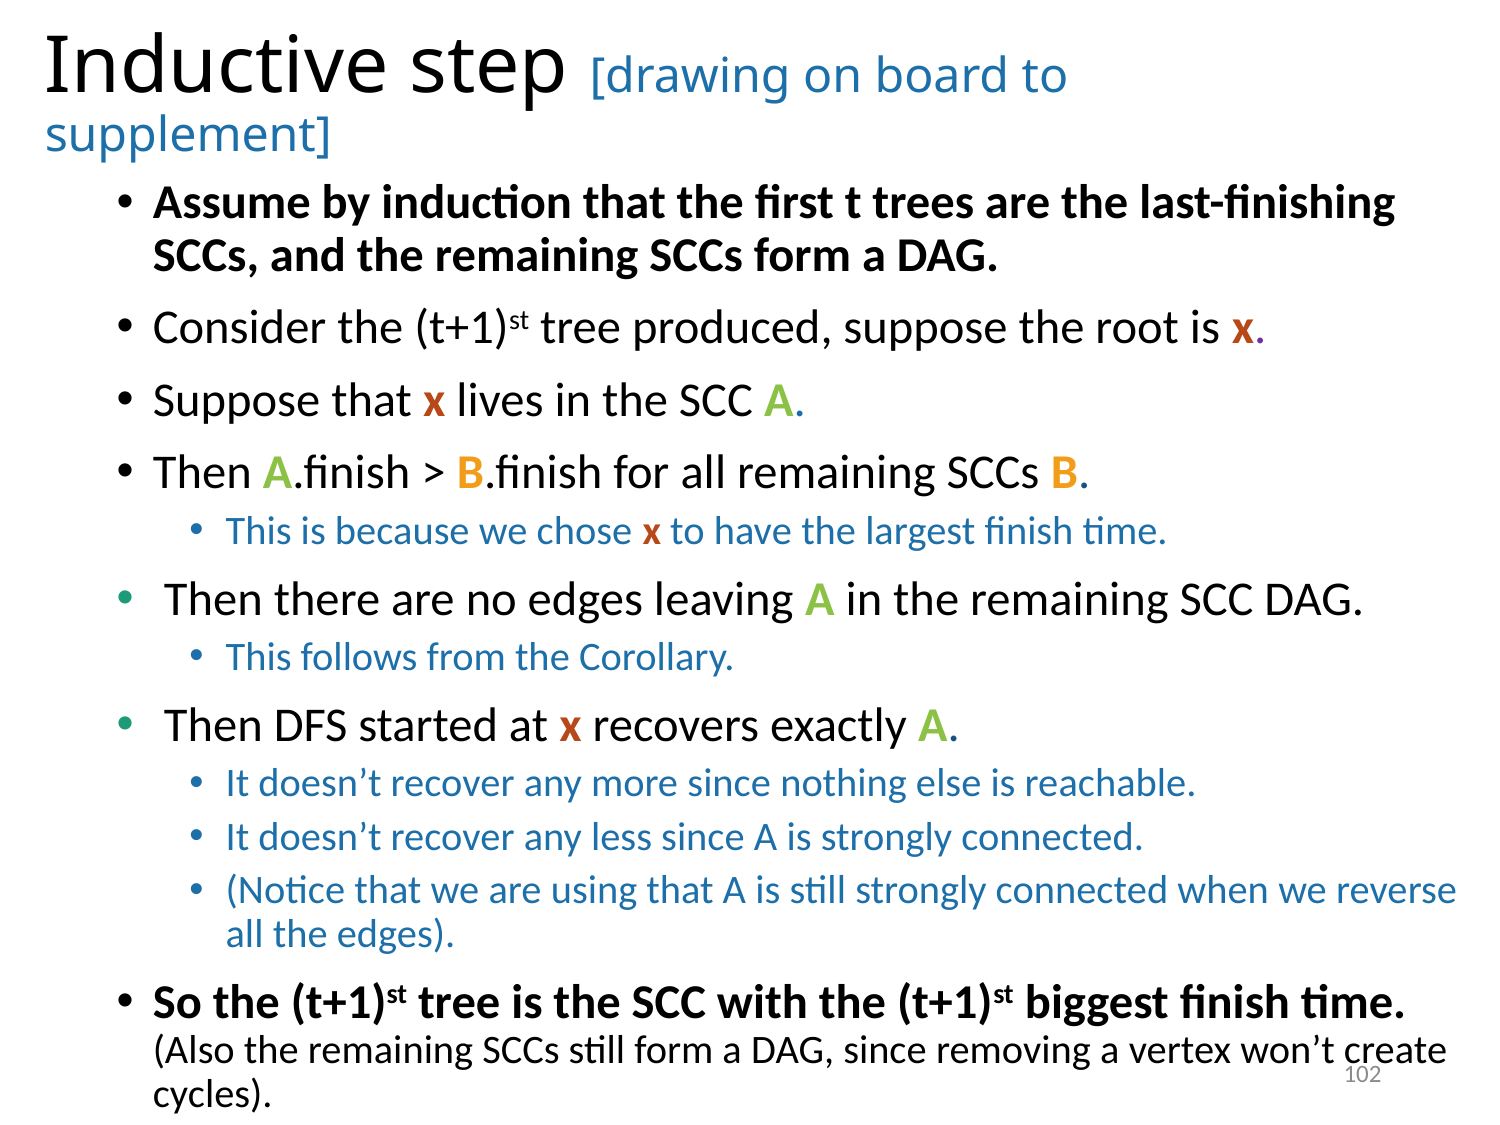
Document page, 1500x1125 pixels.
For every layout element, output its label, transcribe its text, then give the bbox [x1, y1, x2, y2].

list Assume by induction that the first t trees are the last-finishing SCCs, and the remaining SCCs form a DAG. Consider the (t+1)st tree produced, suppose the root is x. Suppose that x lives in the SCC A. Then A.finish > B.finish for all remaining SCCs B. This is because we chose x to have the largest finish time. Then there are no edges leaving A in the remaining SCC DAG. This follows from the Corollary. Then DFS started at x recovers exactly A. It doesn’t recover any more since nothing else is reachable. It doesn’t recover any less since A is strongly connected. (Notice that we are using that A is still strongly connected when we reverse all the edges). So the (t+1)st tree is the SCC with the (t+1)st biggest finish time. (Also the remaining SCCs still form a DAG, since removing a vertex won’t create cycles). [101, 169, 1500, 1125]
title Inductive step [drawing on board to supplement] [29, 16, 1324, 170]
slide_number 102 [1059, 1042, 1397, 1103]
